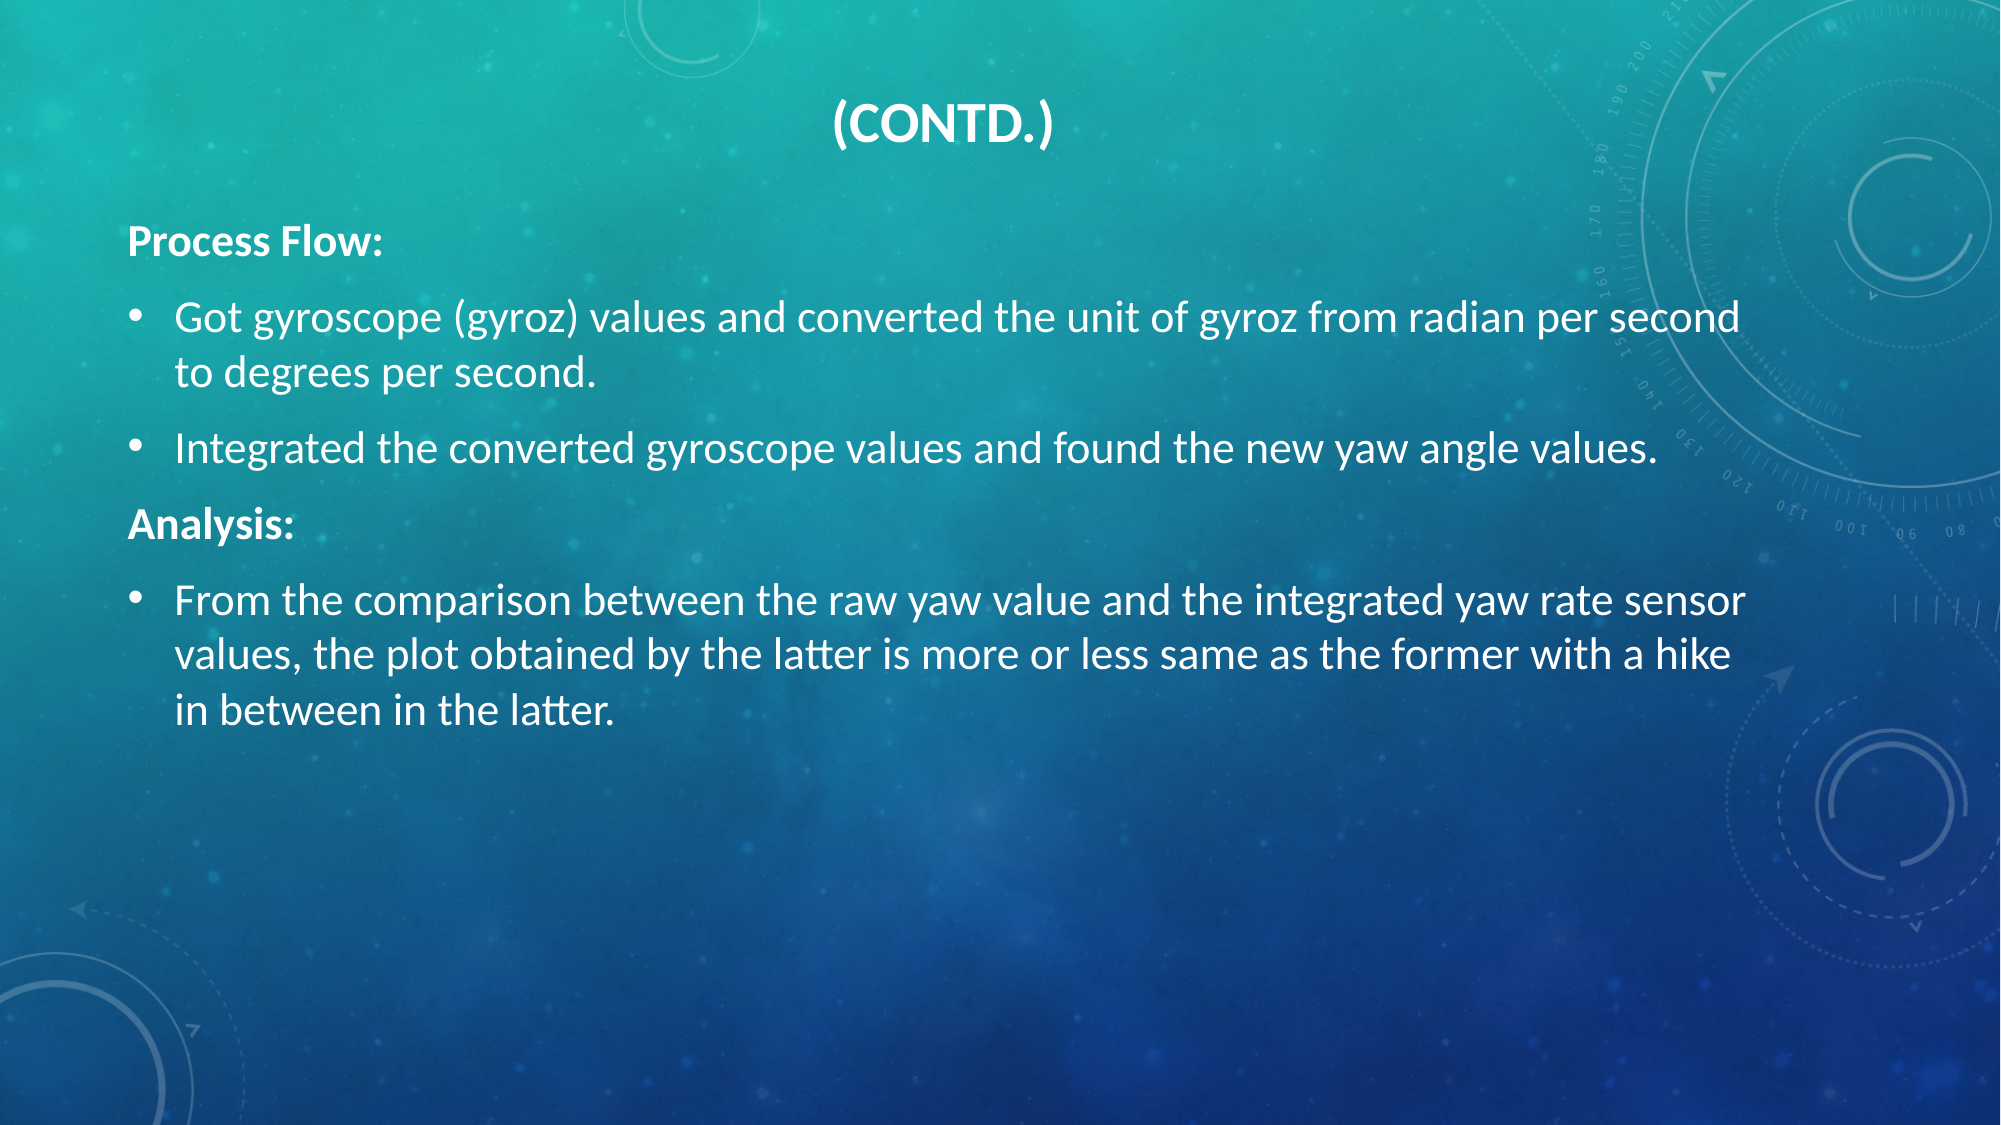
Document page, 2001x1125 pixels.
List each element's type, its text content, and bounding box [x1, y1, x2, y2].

list Process Flow: Got gyroscope (gyroz) values and converted the unit of gyroz from radian per second to degrees per second. Integrated the converted gyroscope values and found the new yaw angle values. Analysis: From the comparison between the raw yaw value and the integrated yaw rate sensor values, the plot obtained by the latter is more or less same as the former with a hike in between in the latter. [112, 173, 1775, 772]
title (contd.) [112, 0, 1775, 173]
picture [0, 0, 2001, 1125]
